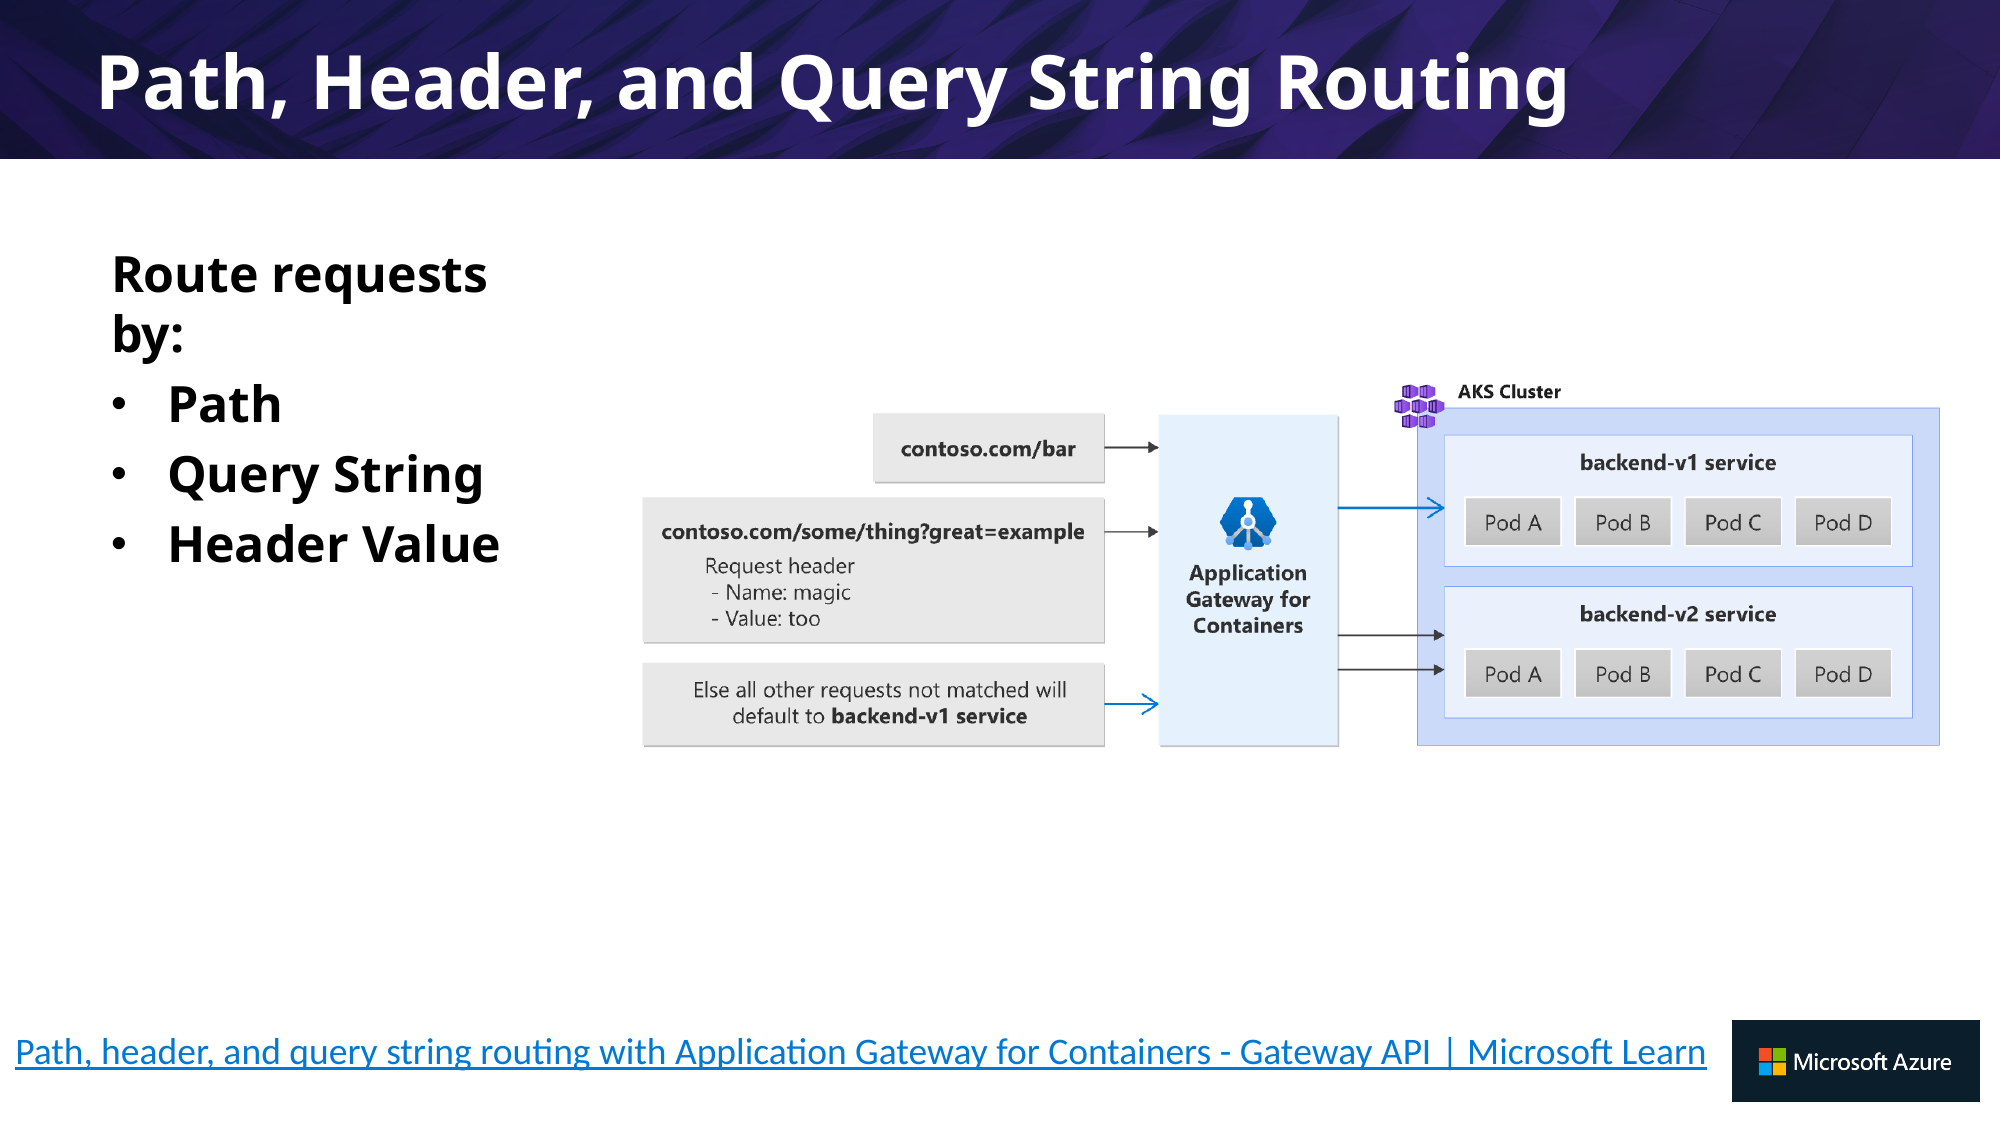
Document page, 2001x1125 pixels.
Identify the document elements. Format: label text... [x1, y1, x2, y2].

picture [624, 359, 1960, 766]
text_box Route requests by: Path Query String Header Value [96, 235, 557, 504]
text_box Path, header, and query string routing with Application Gateway for Containers - Gateway API | Microsoft Learn [0, 1019, 1823, 1080]
list Path, Header, and Query String Routing [95, 34, 1905, 125]
picture [0, 0, 2000, 159]
picture [1731, 1020, 1980, 1103]
